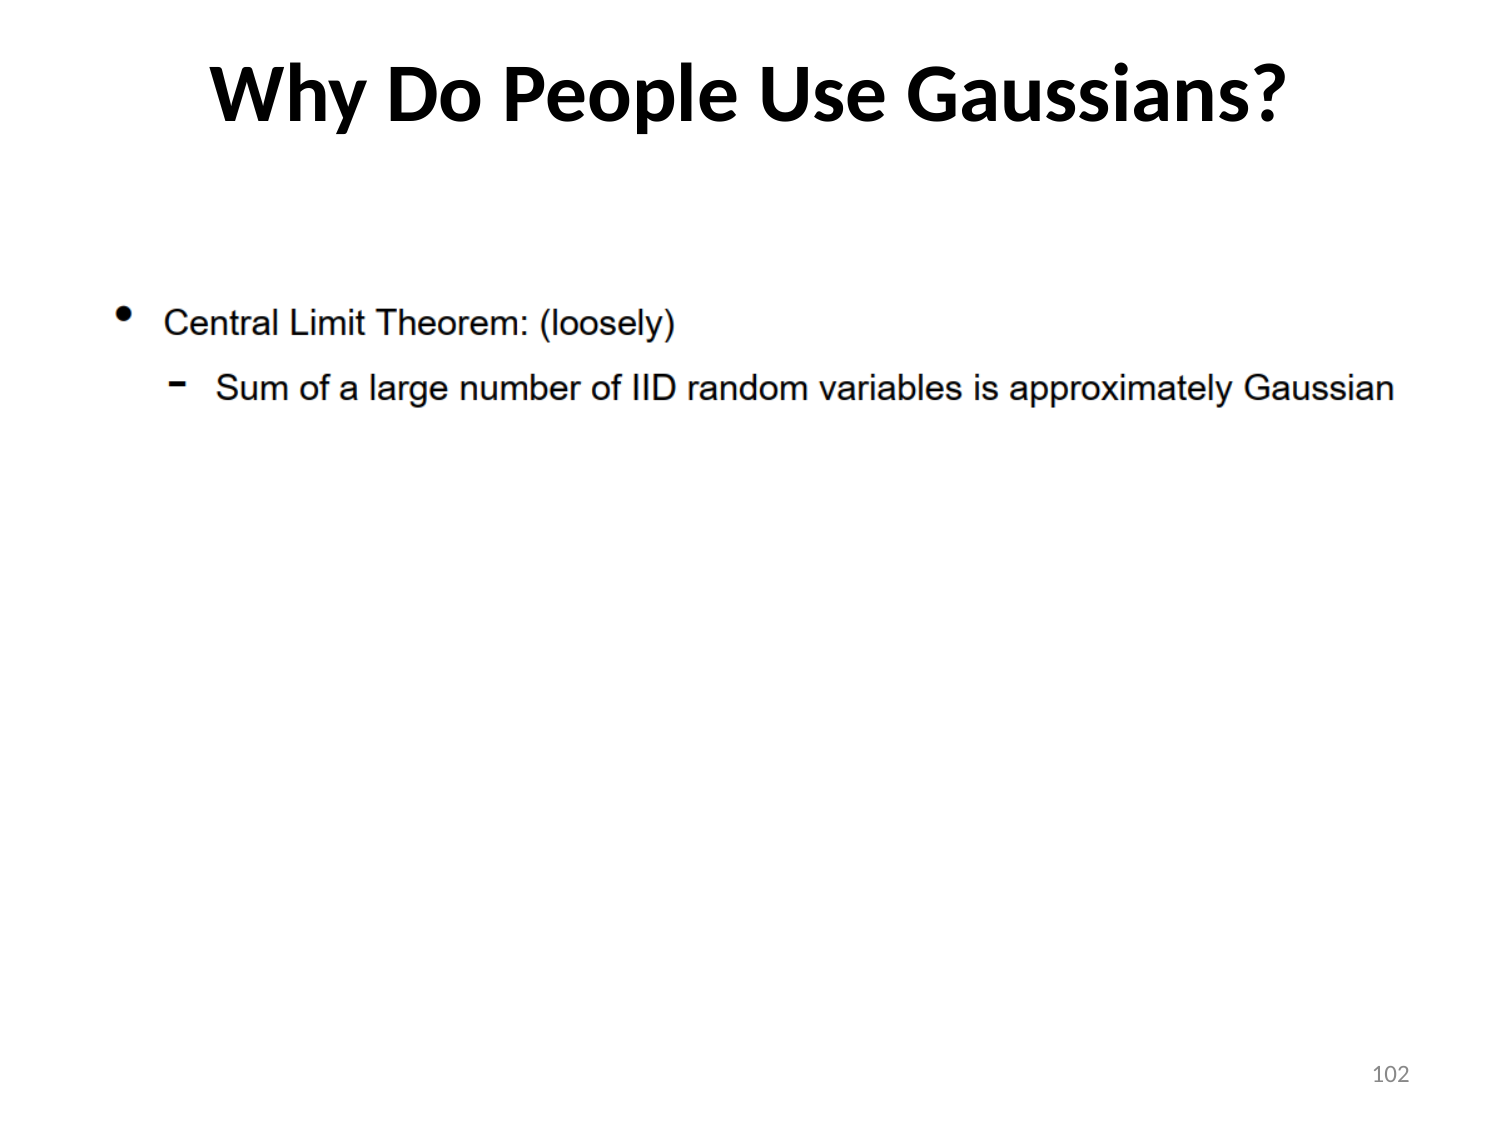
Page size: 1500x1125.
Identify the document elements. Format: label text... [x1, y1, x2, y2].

text_box Why Do People Use Gaussians? [194, 30, 1305, 146]
picture [39, 219, 1461, 490]
slide_number 102 [1074, 1042, 1425, 1103]
